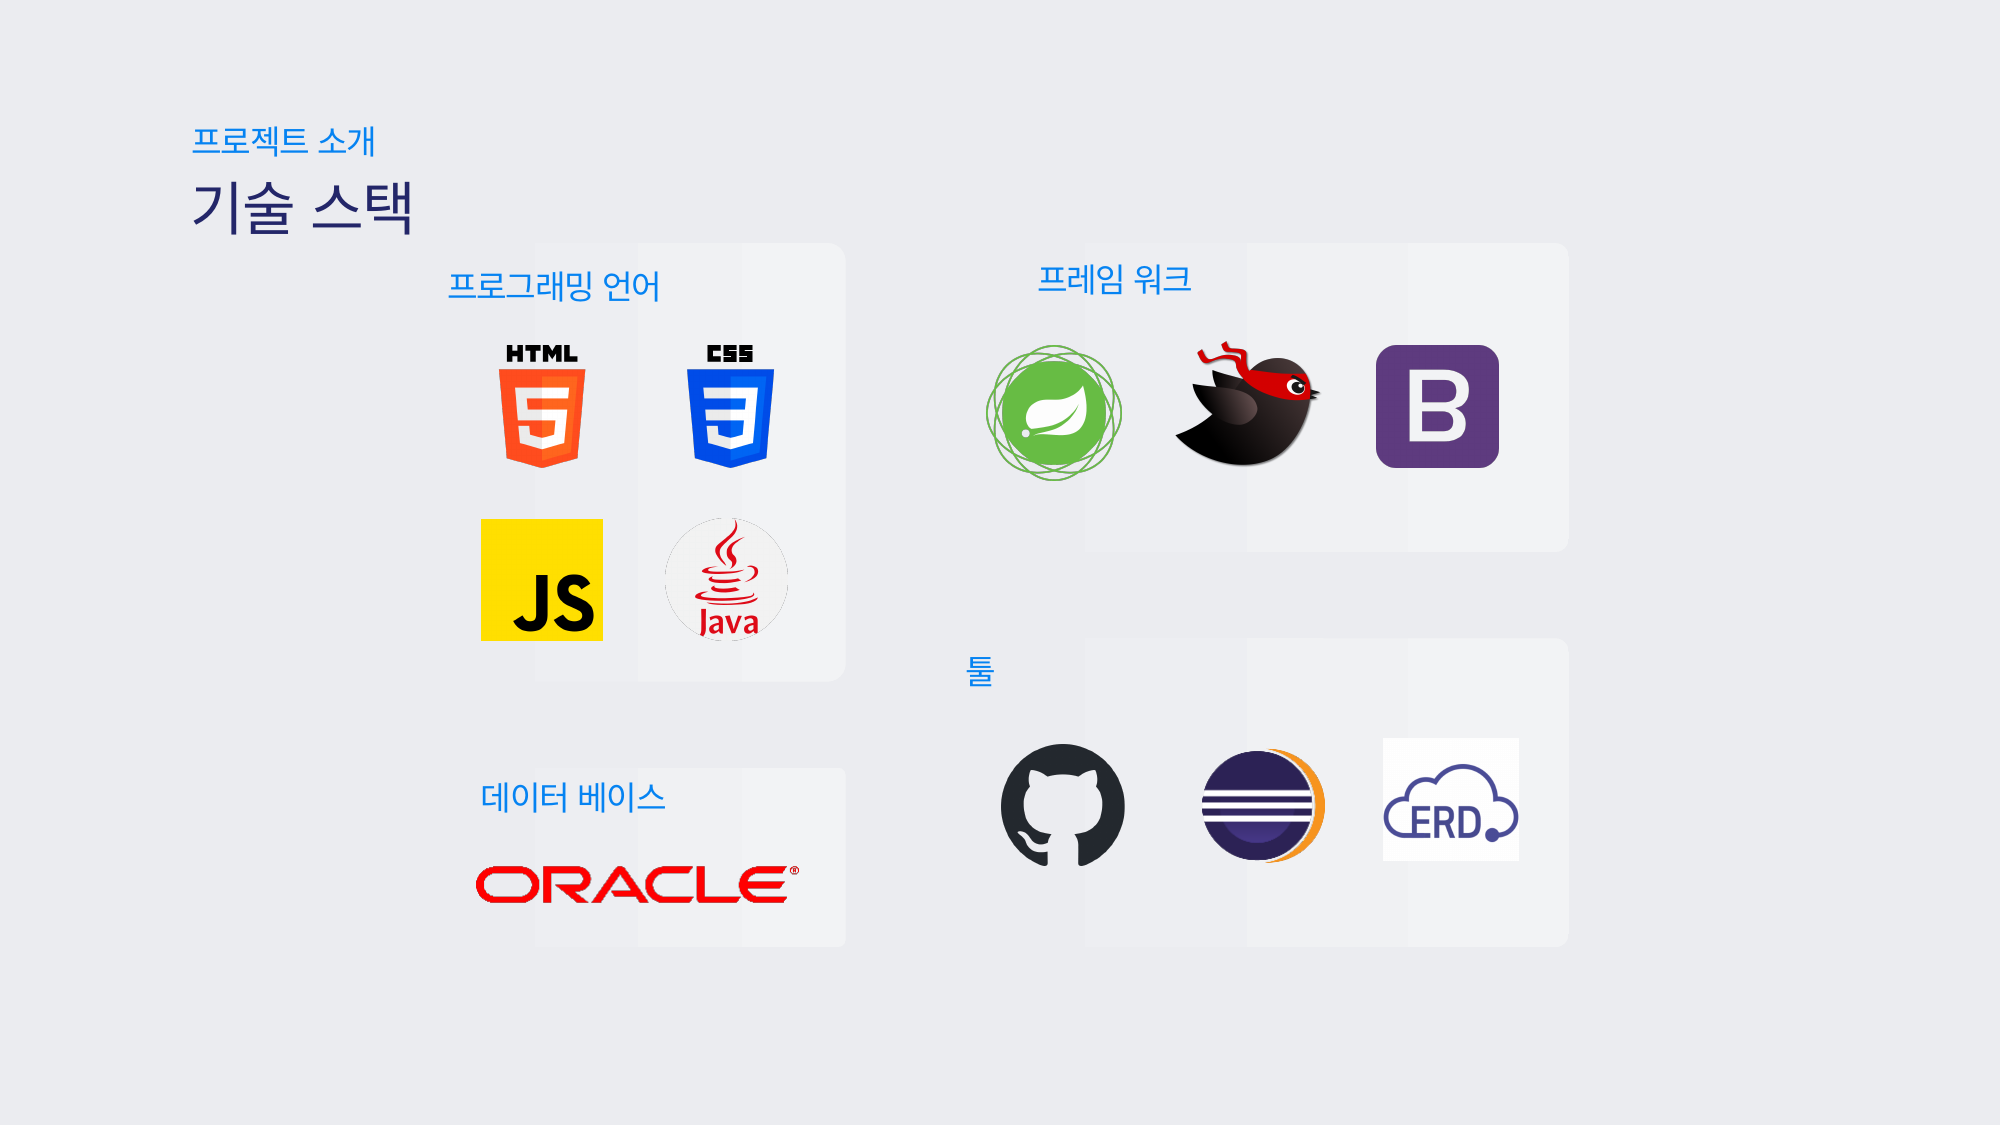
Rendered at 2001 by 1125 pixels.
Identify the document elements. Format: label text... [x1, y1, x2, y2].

text_box 프로젝트 소개 [191, 120, 378, 161]
text_box 기술 스택 [190, 165, 417, 243]
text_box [431, 242, 1569, 948]
